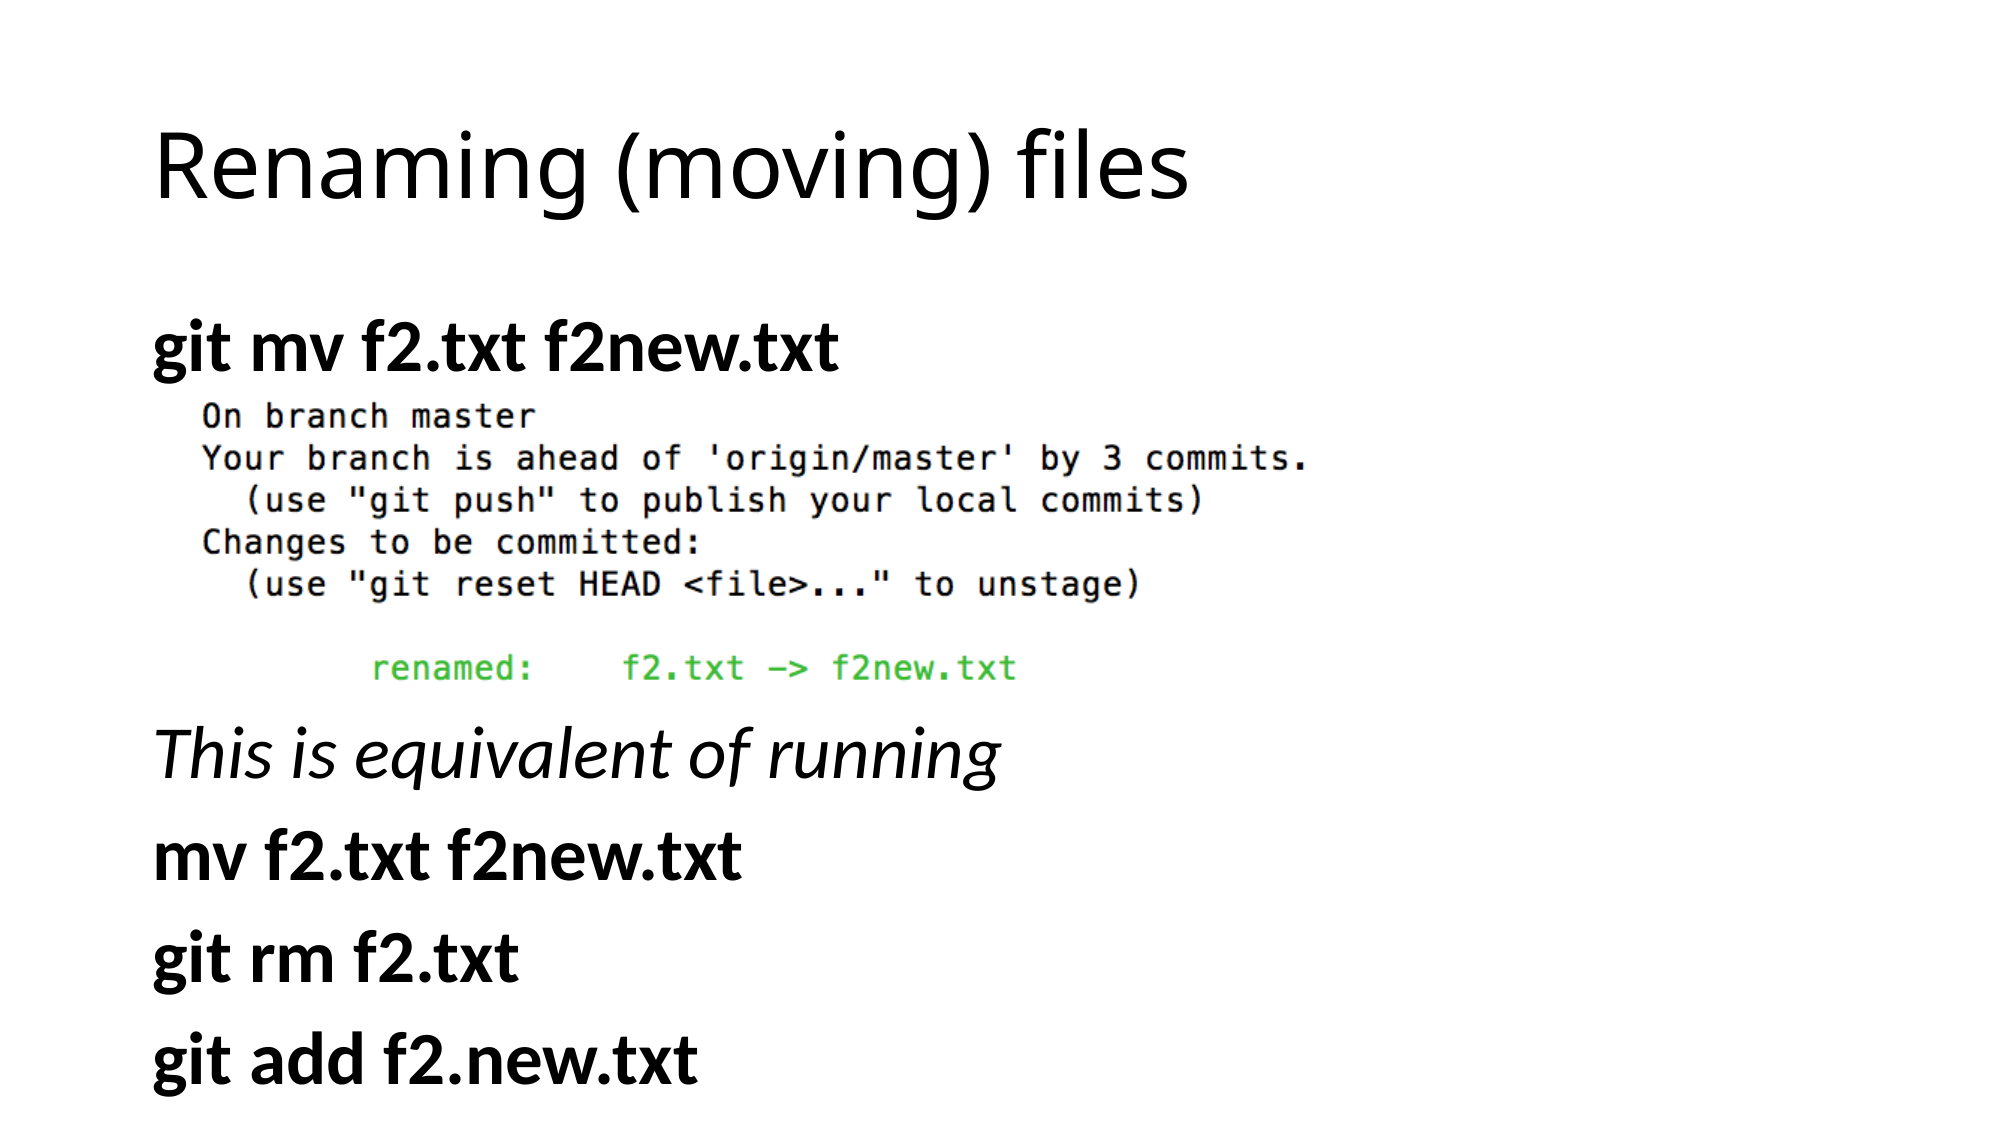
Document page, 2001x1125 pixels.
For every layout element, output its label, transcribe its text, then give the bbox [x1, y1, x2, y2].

picture [196, 395, 1423, 713]
list git mv f2.txt f2new.txt This is equivalent of running mv f2.txt f2new.txt git rm f2.txt git add f2.new.txt [137, 299, 1863, 1125]
title Renaming (moving) files [137, 59, 1863, 278]
